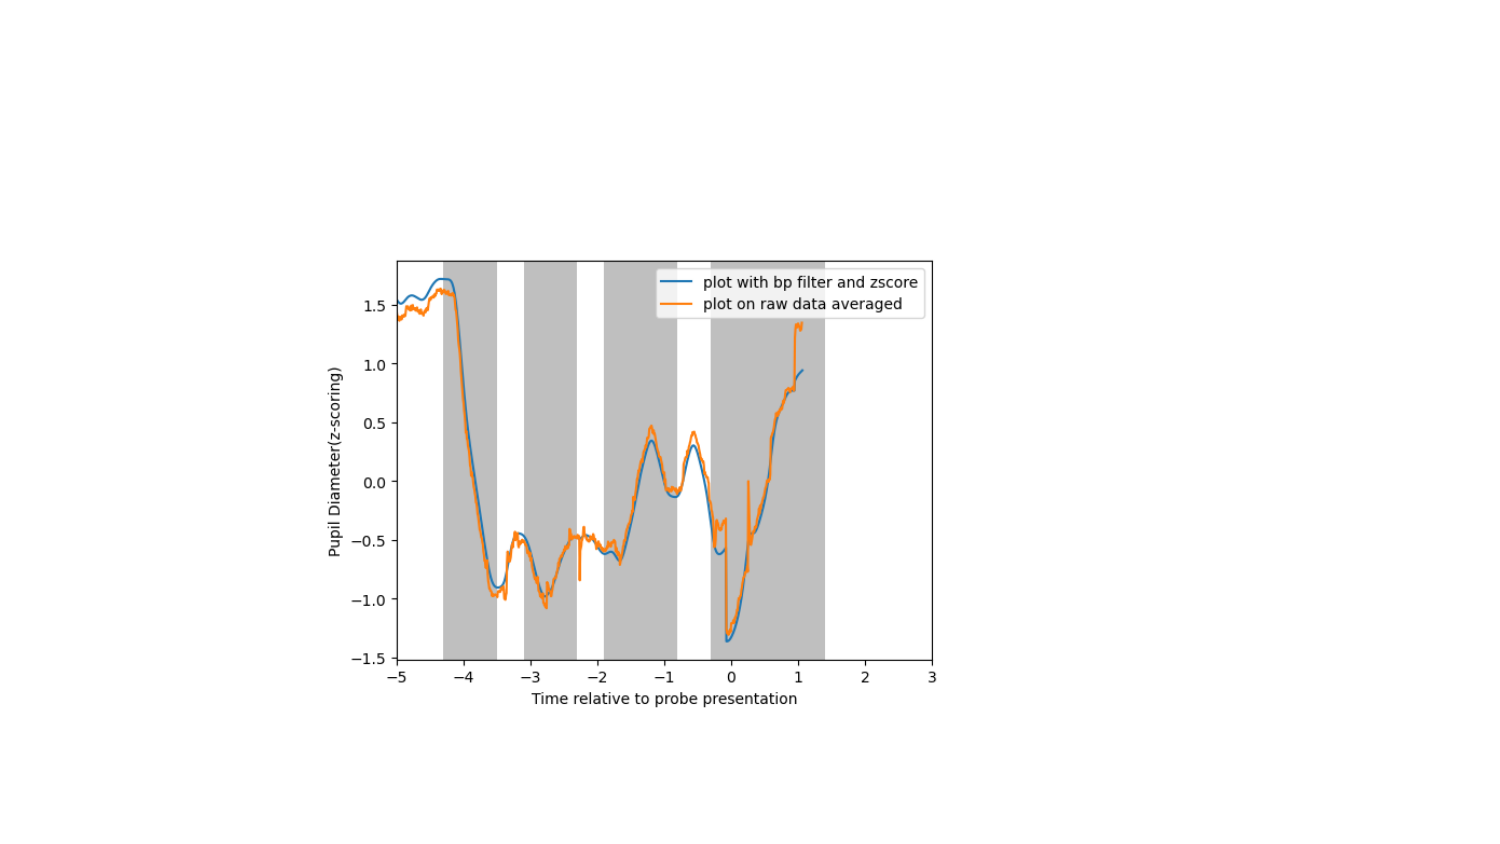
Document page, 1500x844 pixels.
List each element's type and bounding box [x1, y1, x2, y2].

picture [318, 251, 947, 717]
